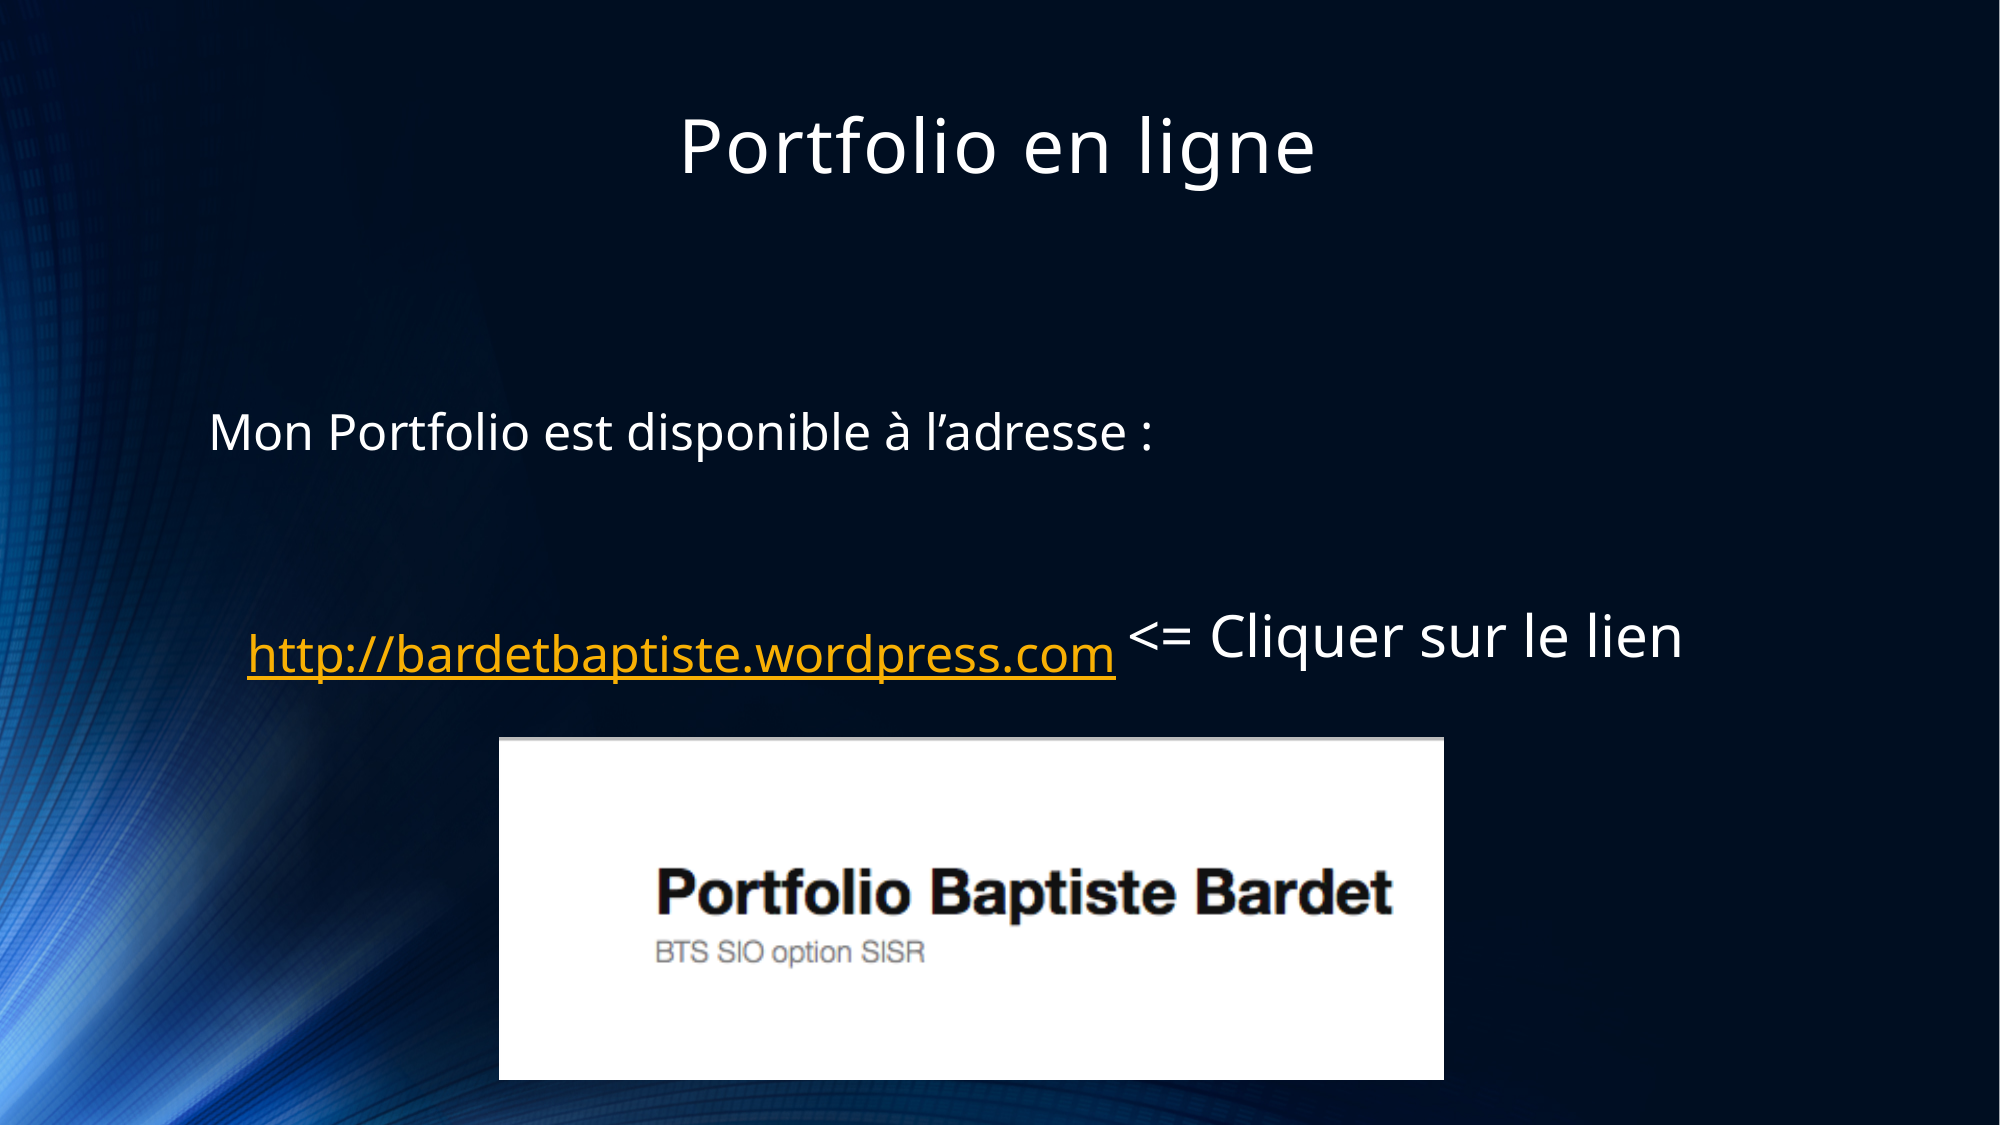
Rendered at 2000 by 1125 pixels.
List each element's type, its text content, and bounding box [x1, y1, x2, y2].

text_box Mon Portfolio est disponible à l’adresse : http://bardetbaptiste.wordpress.com [193, 399, 1170, 692]
title Portfolio en ligne [249, 62, 1750, 288]
picture [0, 0, 2000, 1125]
text_box <= Cliquer sur le lien [1112, 599, 1700, 678]
